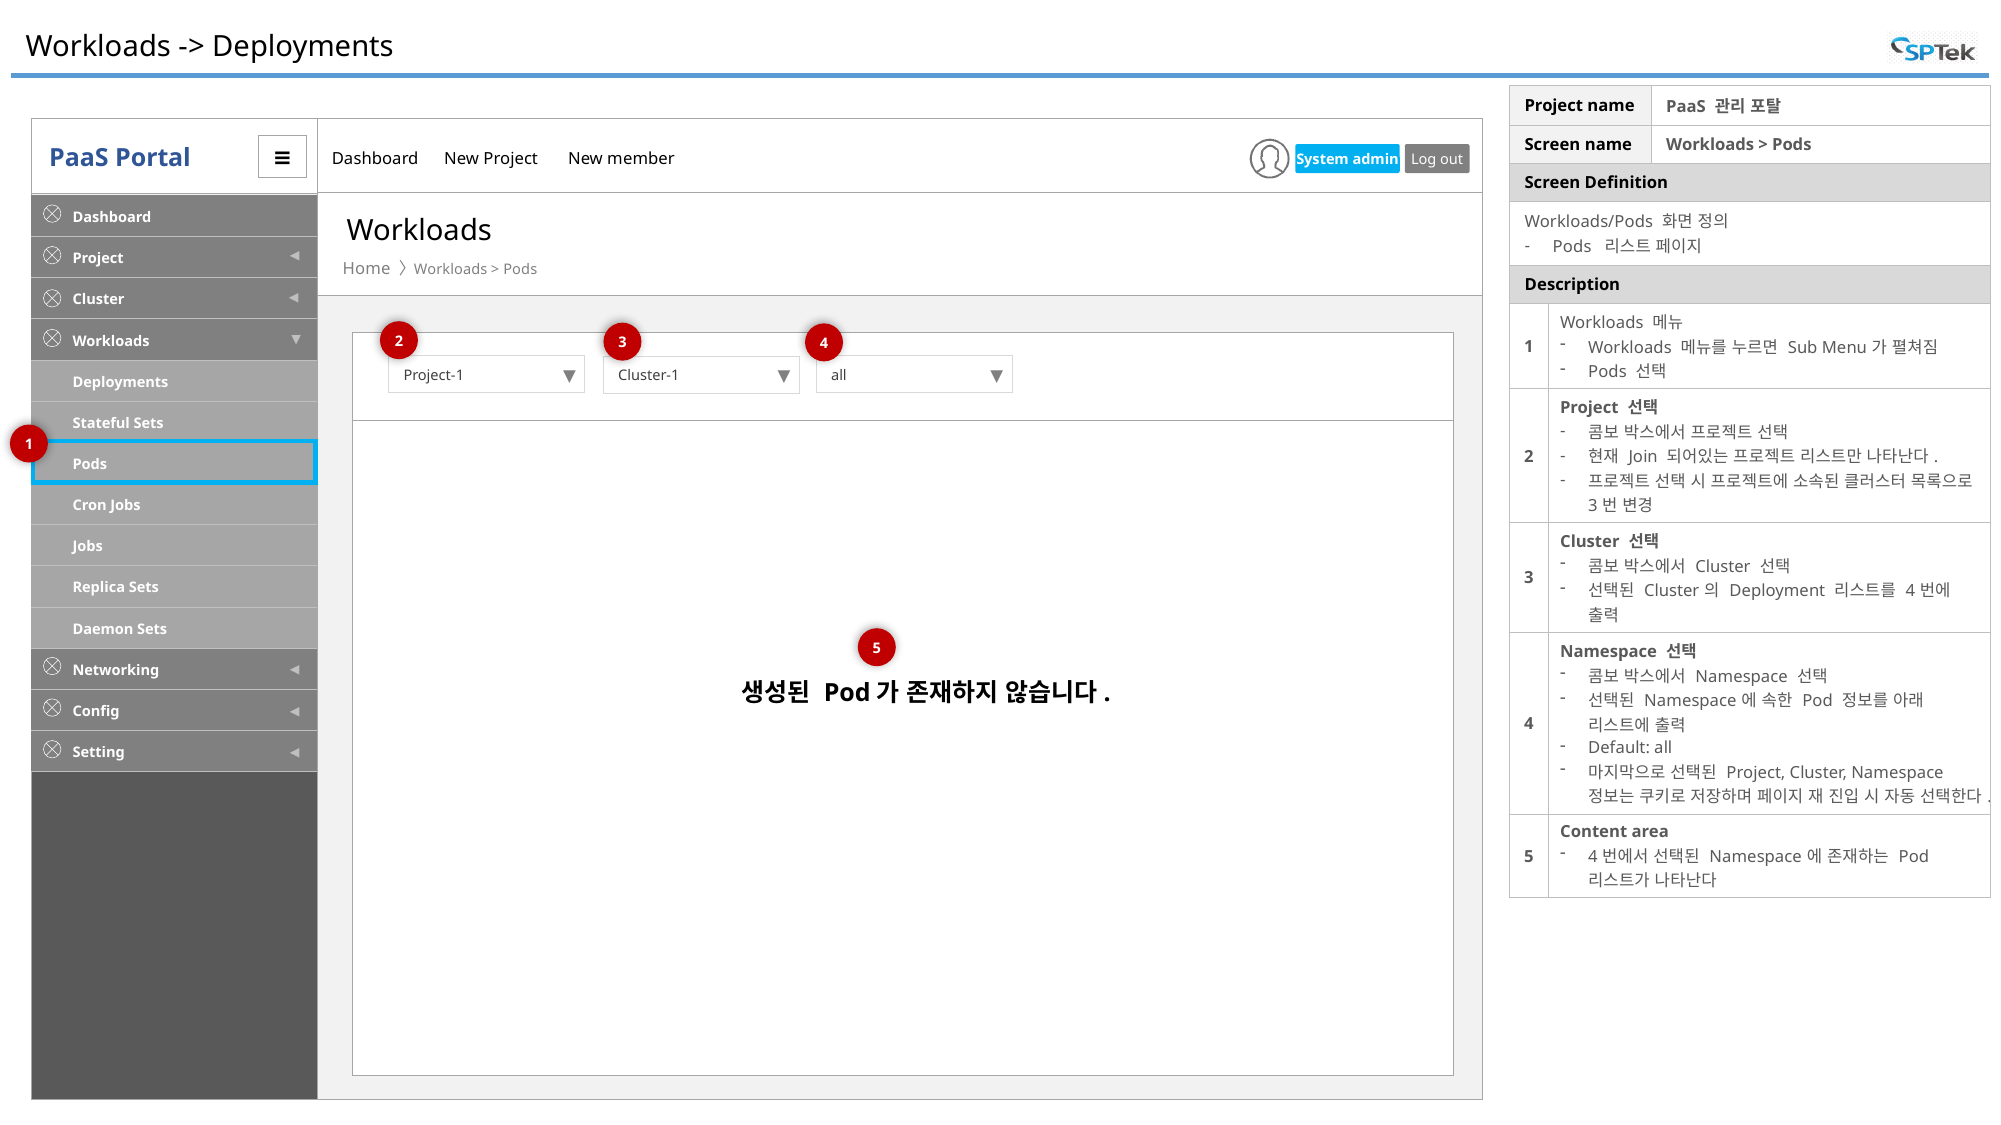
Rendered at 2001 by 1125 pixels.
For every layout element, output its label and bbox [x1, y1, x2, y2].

table_cell [1510, 304, 1548, 388]
table_cell [1510, 266, 1990, 303]
table_header [1652, 86, 1990, 125]
table_cell [1549, 389, 1990, 522]
table_cell [1510, 633, 1548, 814]
table_cell [1652, 126, 1990, 163]
title [10, 19, 1990, 76]
table_cell [1549, 633, 1990, 814]
table_header [1510, 86, 1651, 125]
table_cell [1549, 304, 1990, 388]
table_cell [1510, 126, 1651, 163]
table_cell [1510, 523, 1548, 632]
text_box [8, 423, 316, 483]
table_cell [1510, 202, 1990, 265]
table_cell [1549, 523, 1990, 632]
text_box [352, 320, 1454, 1076]
list [331, 207, 1355, 286]
table_cell [1510, 164, 1990, 201]
table_cell [1510, 389, 1548, 522]
table_cell [1549, 815, 1990, 897]
table_cell [1510, 815, 1548, 897]
